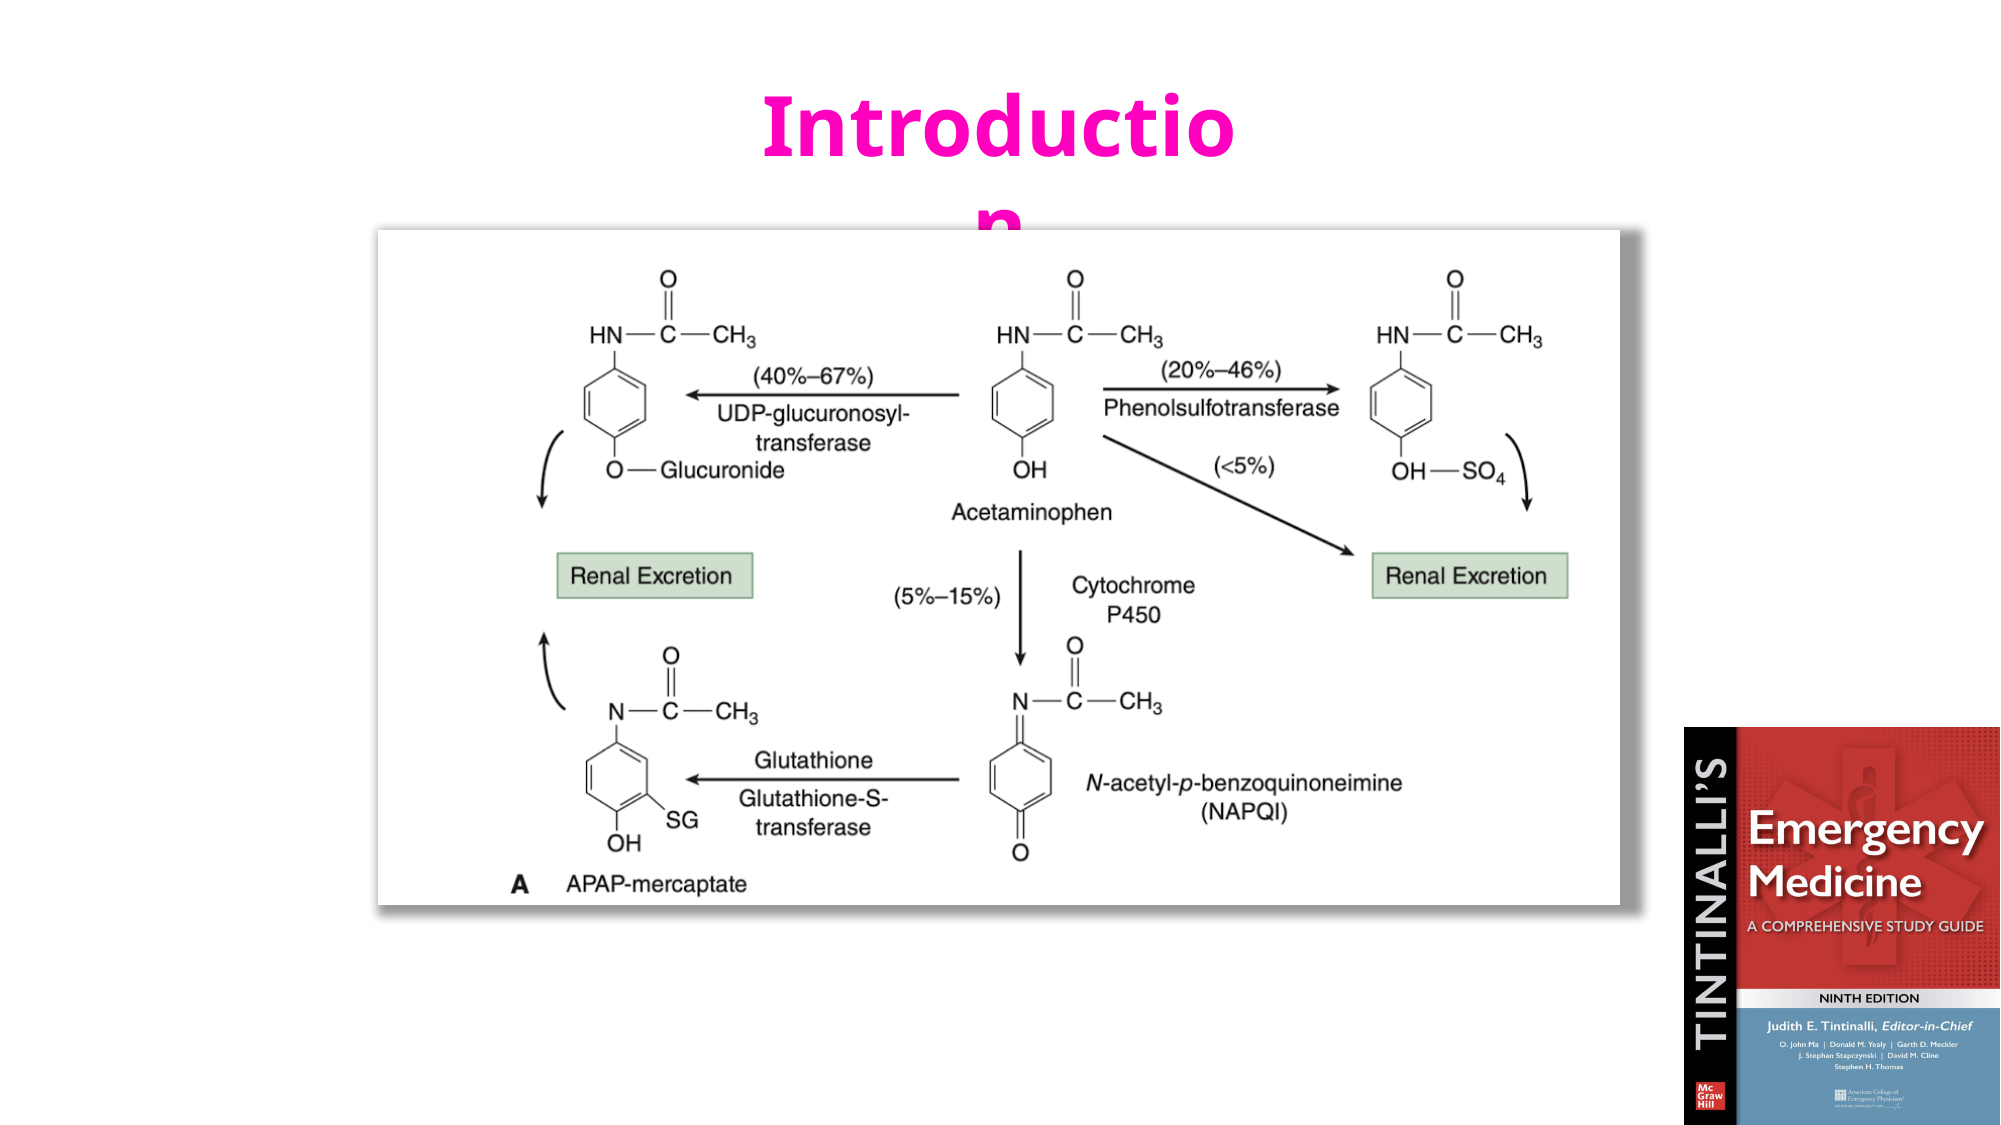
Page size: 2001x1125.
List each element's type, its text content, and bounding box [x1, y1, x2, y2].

text_box Introduction [721, 65, 1279, 222]
picture [378, 230, 1620, 905]
picture [1684, 727, 2000, 1125]
